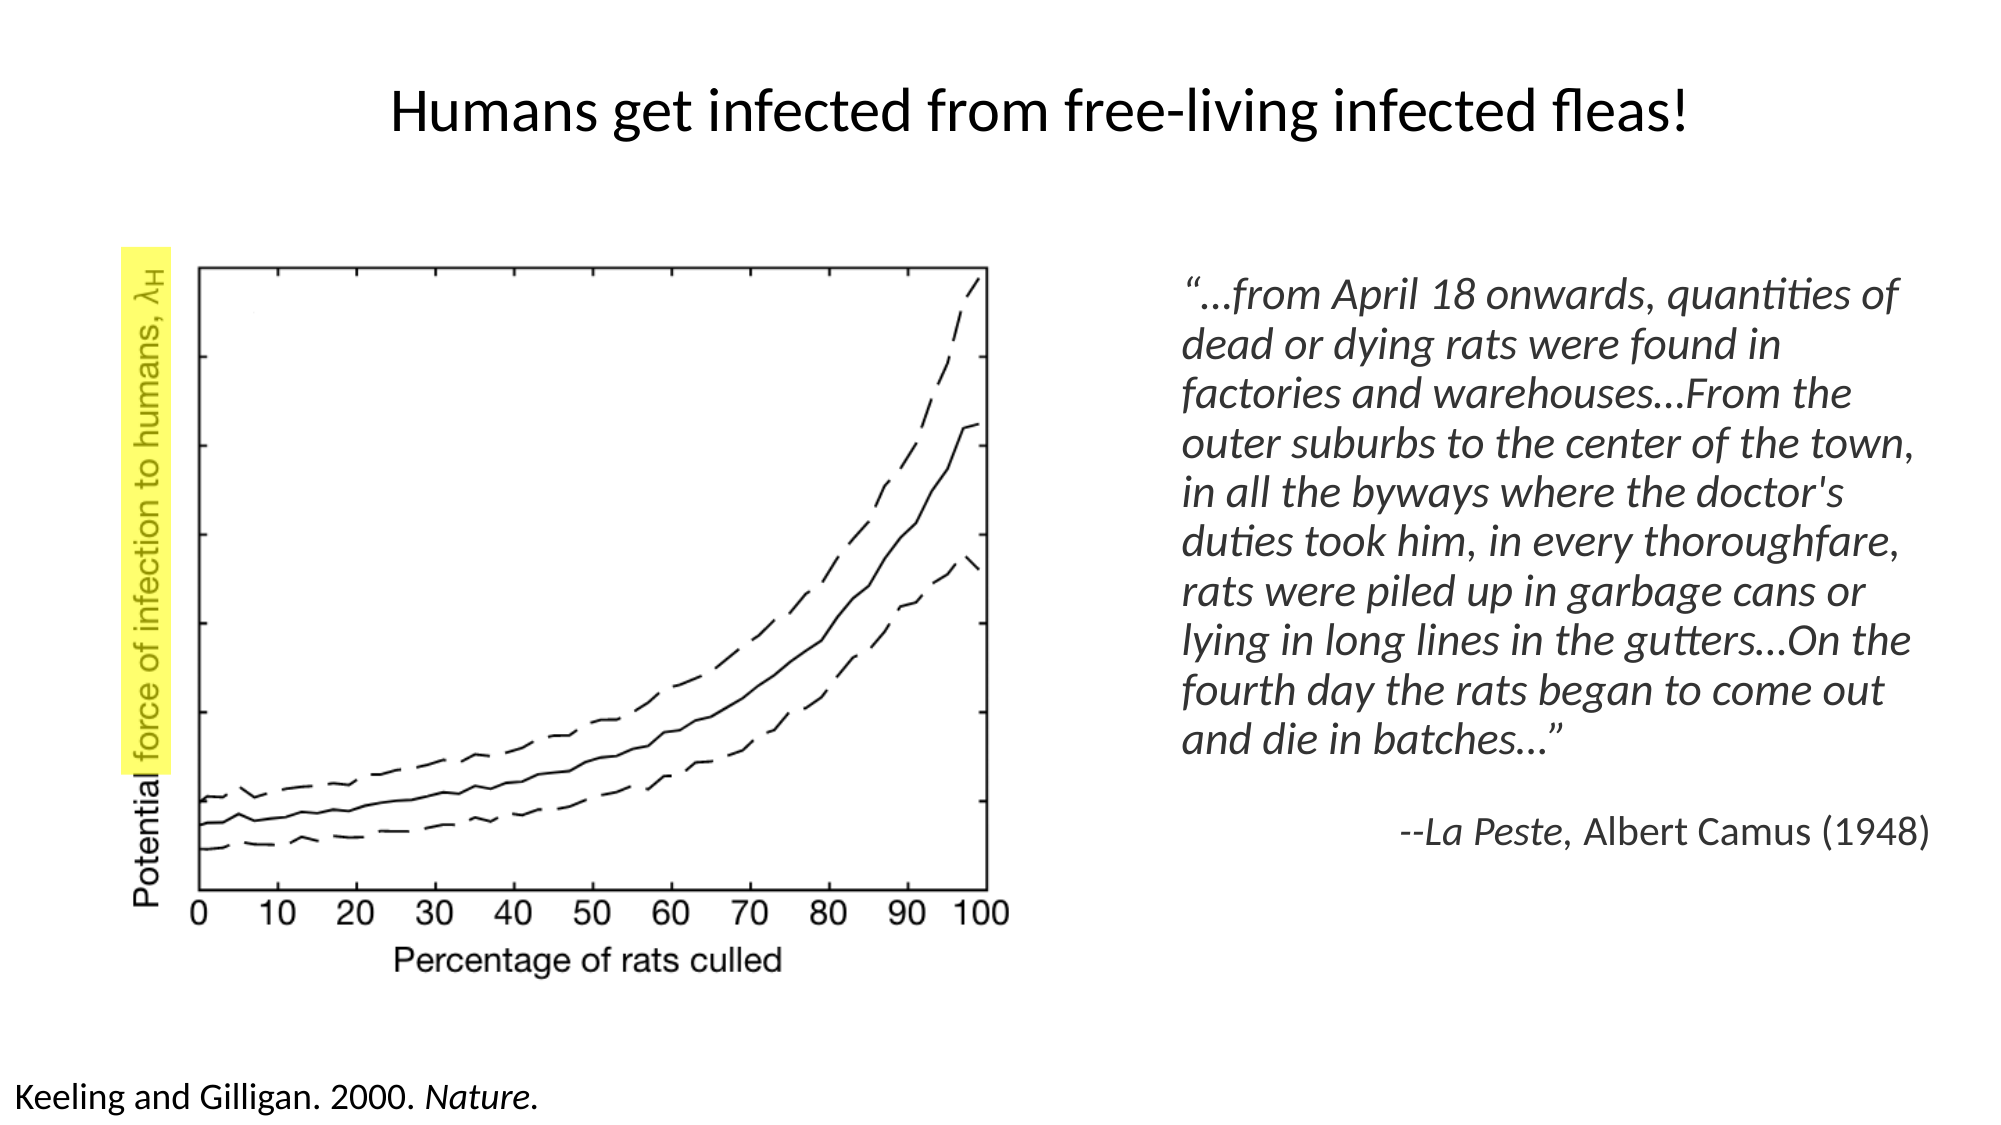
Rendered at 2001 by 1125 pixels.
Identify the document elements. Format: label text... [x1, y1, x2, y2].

picture [53, 194, 1052, 997]
text_box Keeling and Gilligan. 2000. Nature. [0, 1064, 700, 1125]
text_box “…from April 18 onwards, quantities of dead or dying rats were found in factories and warehouses…From the outer suburbs to the center of the town, in all the byways where the doctor's duties took him, in every thoroughfare, rats were piled up in garbage cans or lying in long lines in the gutters…On the fourth day the rats began to come out and die in batches…” --La Peste, Albert Camus (1948) [1166, 213, 1947, 912]
text_box Humans get infected from free-living infected fleas! [324, 4, 1758, 219]
